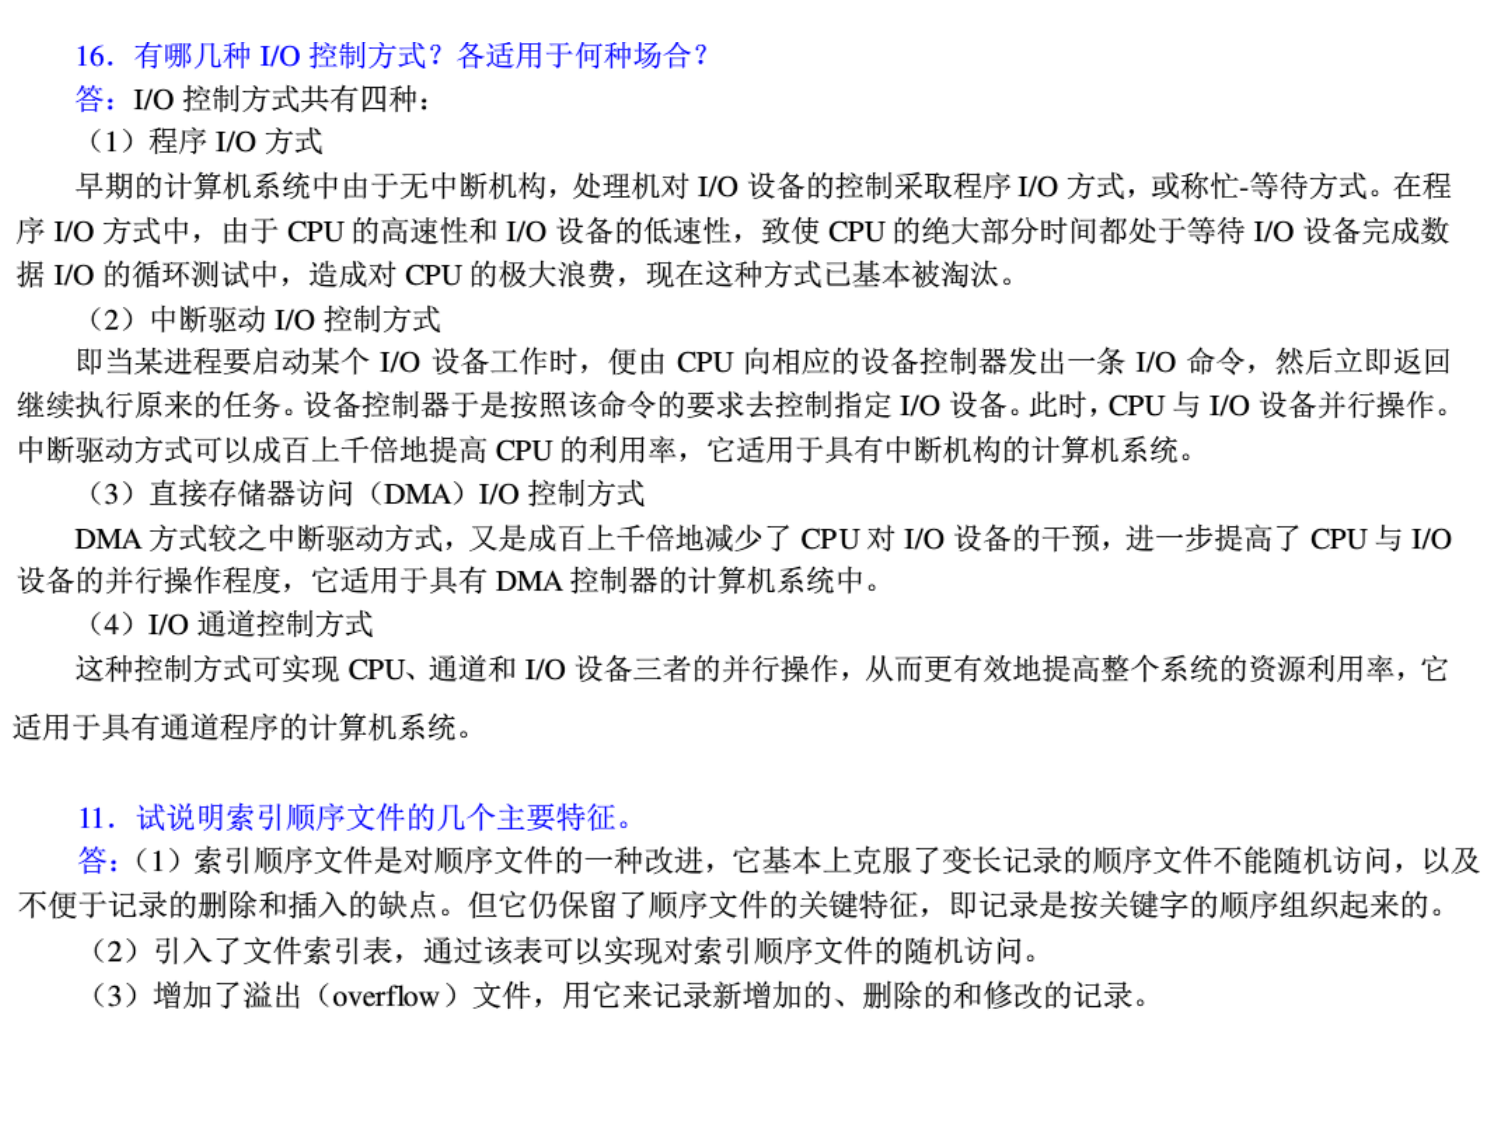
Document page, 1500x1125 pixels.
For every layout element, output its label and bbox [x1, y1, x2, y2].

picture [0, 42, 1469, 699]
picture [6, 798, 1500, 1019]
picture [6, 703, 1483, 774]
